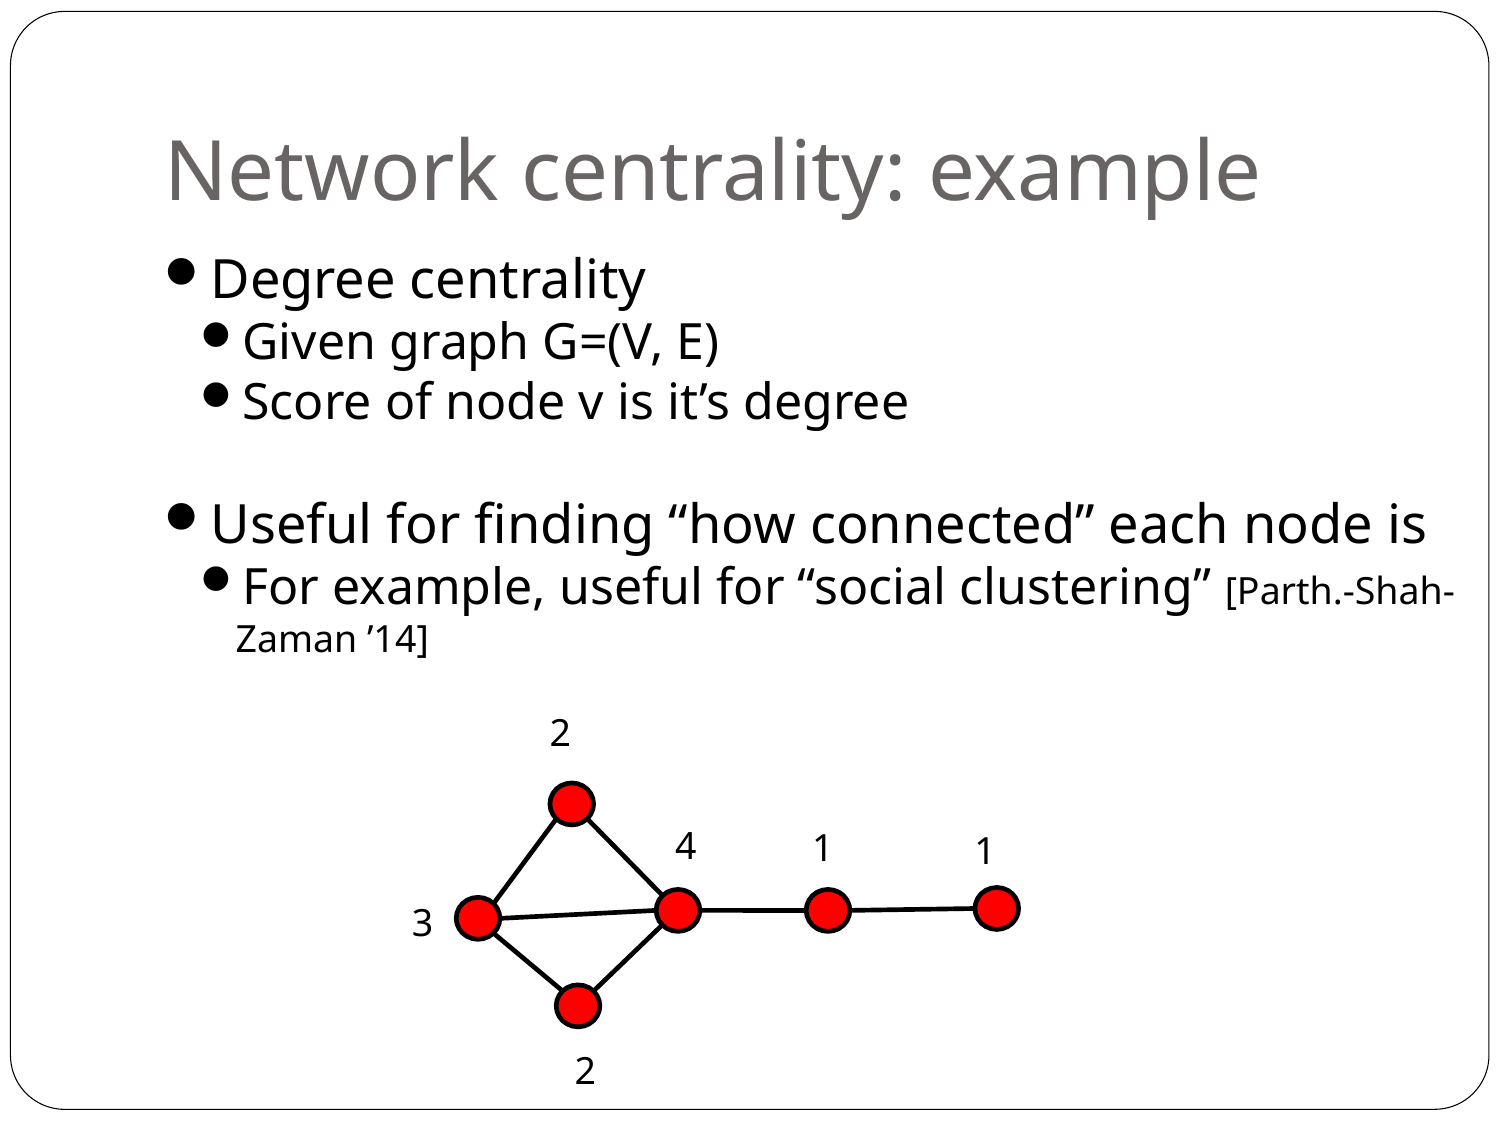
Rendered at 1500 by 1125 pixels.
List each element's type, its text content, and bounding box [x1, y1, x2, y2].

text_box 2 [534, 701, 588, 762]
text_box 4 [660, 814, 714, 875]
text_box Degree centrality Given graph G=(V, E) Score of node v is it’s degree Useful for finding “how connected” each node is For example, useful for “social clustering” [Parth.-Shah-Zaman ’14] [149, 237, 1475, 988]
text_box [806, 889, 850, 932]
text_box [975, 887, 1019, 930]
text_box [556, 984, 600, 1027]
text_box 2 [559, 1039, 613, 1100]
text_box Network centrality: example [150, 45, 1425, 233]
text_box [456, 897, 500, 940]
text_box [656, 889, 700, 932]
text_box 1 [959, 819, 1013, 880]
text_box 3 [397, 891, 451, 952]
text_box 1 [797, 816, 851, 877]
text_box [549, 782, 594, 825]
